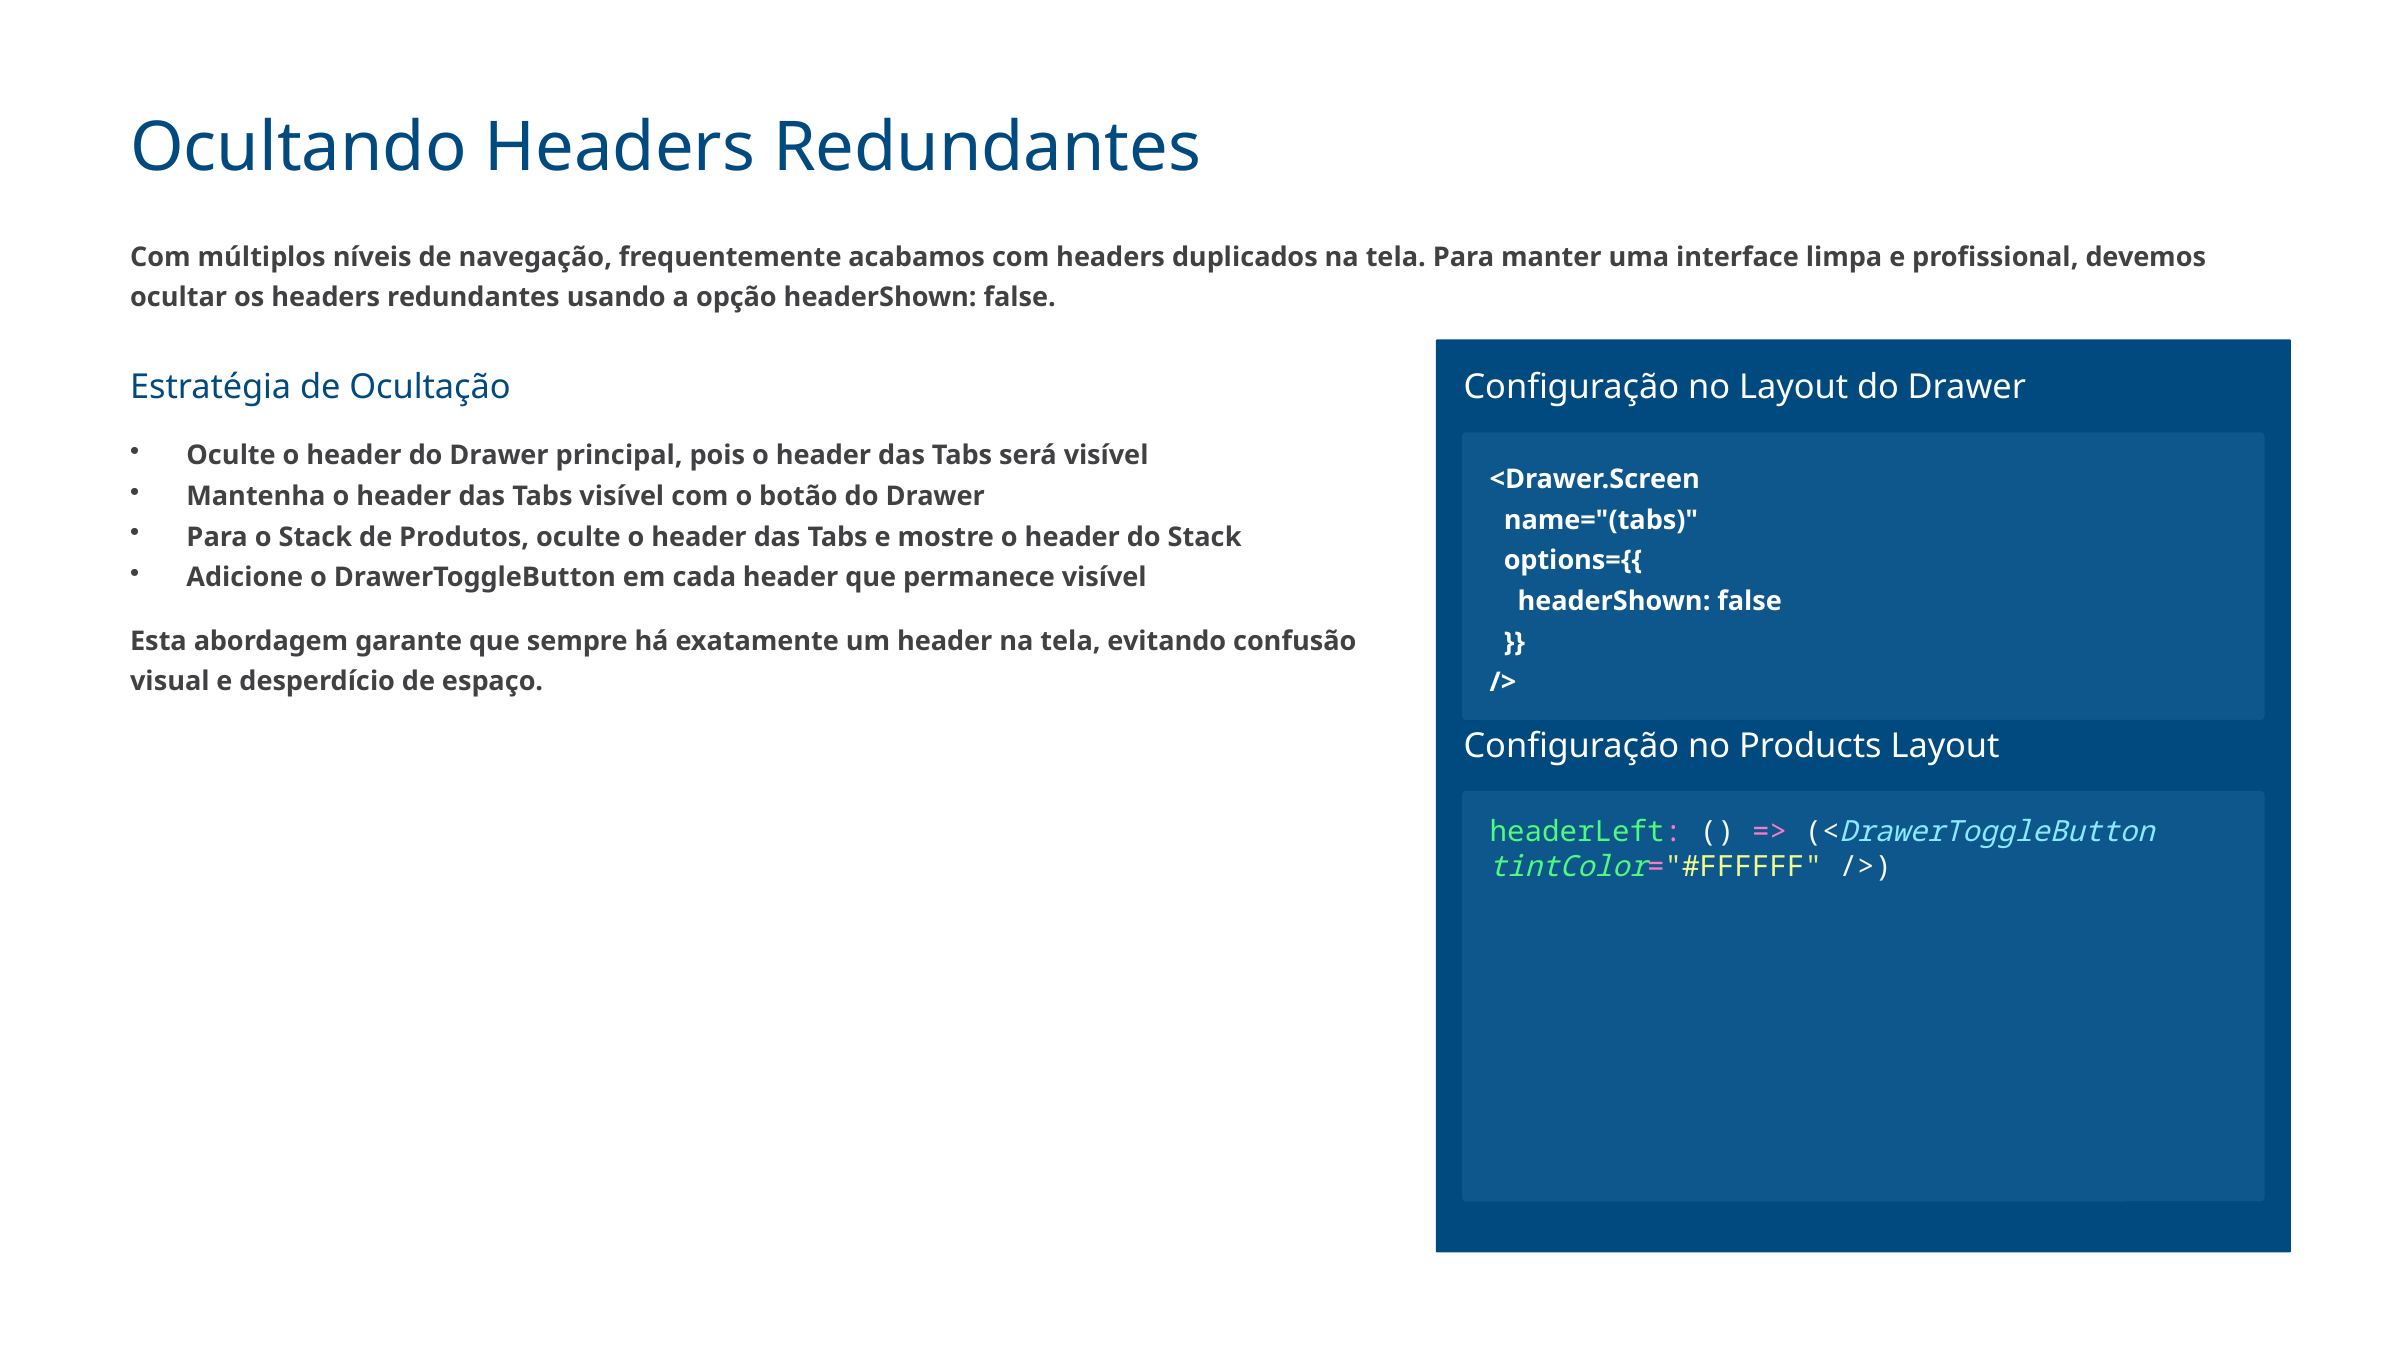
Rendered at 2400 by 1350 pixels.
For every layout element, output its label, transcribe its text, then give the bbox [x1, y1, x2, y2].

text_box headerLeft: () => (<DrawerToggleButton tintColor="#FFFFFF" />) [1489, 811, 2237, 1181]
text_box Esta abordagem garante que sempre há exatamente um header na tela, evitando confusão visual e desperdício de espaço. [130, 614, 1387, 697]
text_box Com múltiplos níveis de navegação, frequentemente acabamos com headers duplicados na tela. Para manter uma interface limpa e profissional, devemos ocultar os headers redundantes usando a opção headerShown: false. [130, 231, 2270, 313]
text_box Configuração no Products Layout [1463, 721, 1971, 765]
text_box [1462, 791, 2265, 1202]
text_box Ocultando Headers Redundantes [130, 97, 1134, 184]
text_box Oculte o header do Drawer principal, pois o header das Tabs será visível Mantenha o header das Tabs visível com o botão do Drawer Para o Stack de Produtos, oculte o header das Tabs e mostre o header do Stack Adicione o DrawerToggleButton em cada header que permanece visível [130, 429, 1387, 594]
text_box [1435, 339, 2291, 1253]
text_box <Drawer.Screen name="(tabs)" options={{ headerShown: false }} /> [1489, 453, 2237, 699]
text_box [1462, 432, 2265, 720]
text_box Estratégia de Ocultação [130, 362, 501, 407]
text_box Configuração no Layout do Drawer [1463, 362, 1998, 407]
